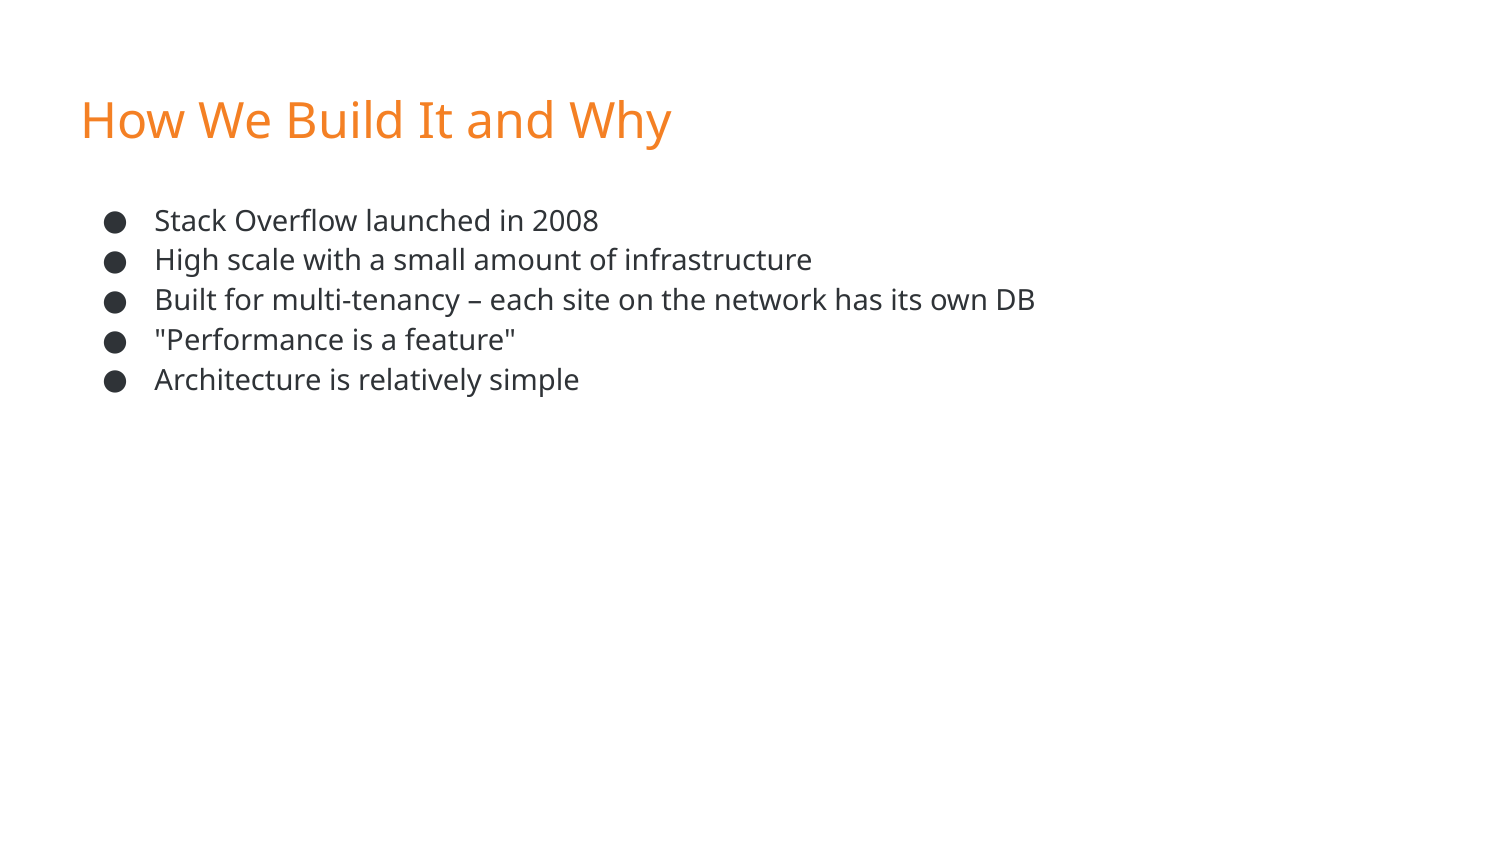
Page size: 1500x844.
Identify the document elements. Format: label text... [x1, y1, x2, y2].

list Stack Overflow launched in 2008 High scale with a small amount of infrastructure Built for multi-tenancy – each site on the network has its own DB "Performance is a feature" Architecture is relatively simple [79, 196, 1404, 709]
title How We Build It and Why [80, 88, 1032, 154]
